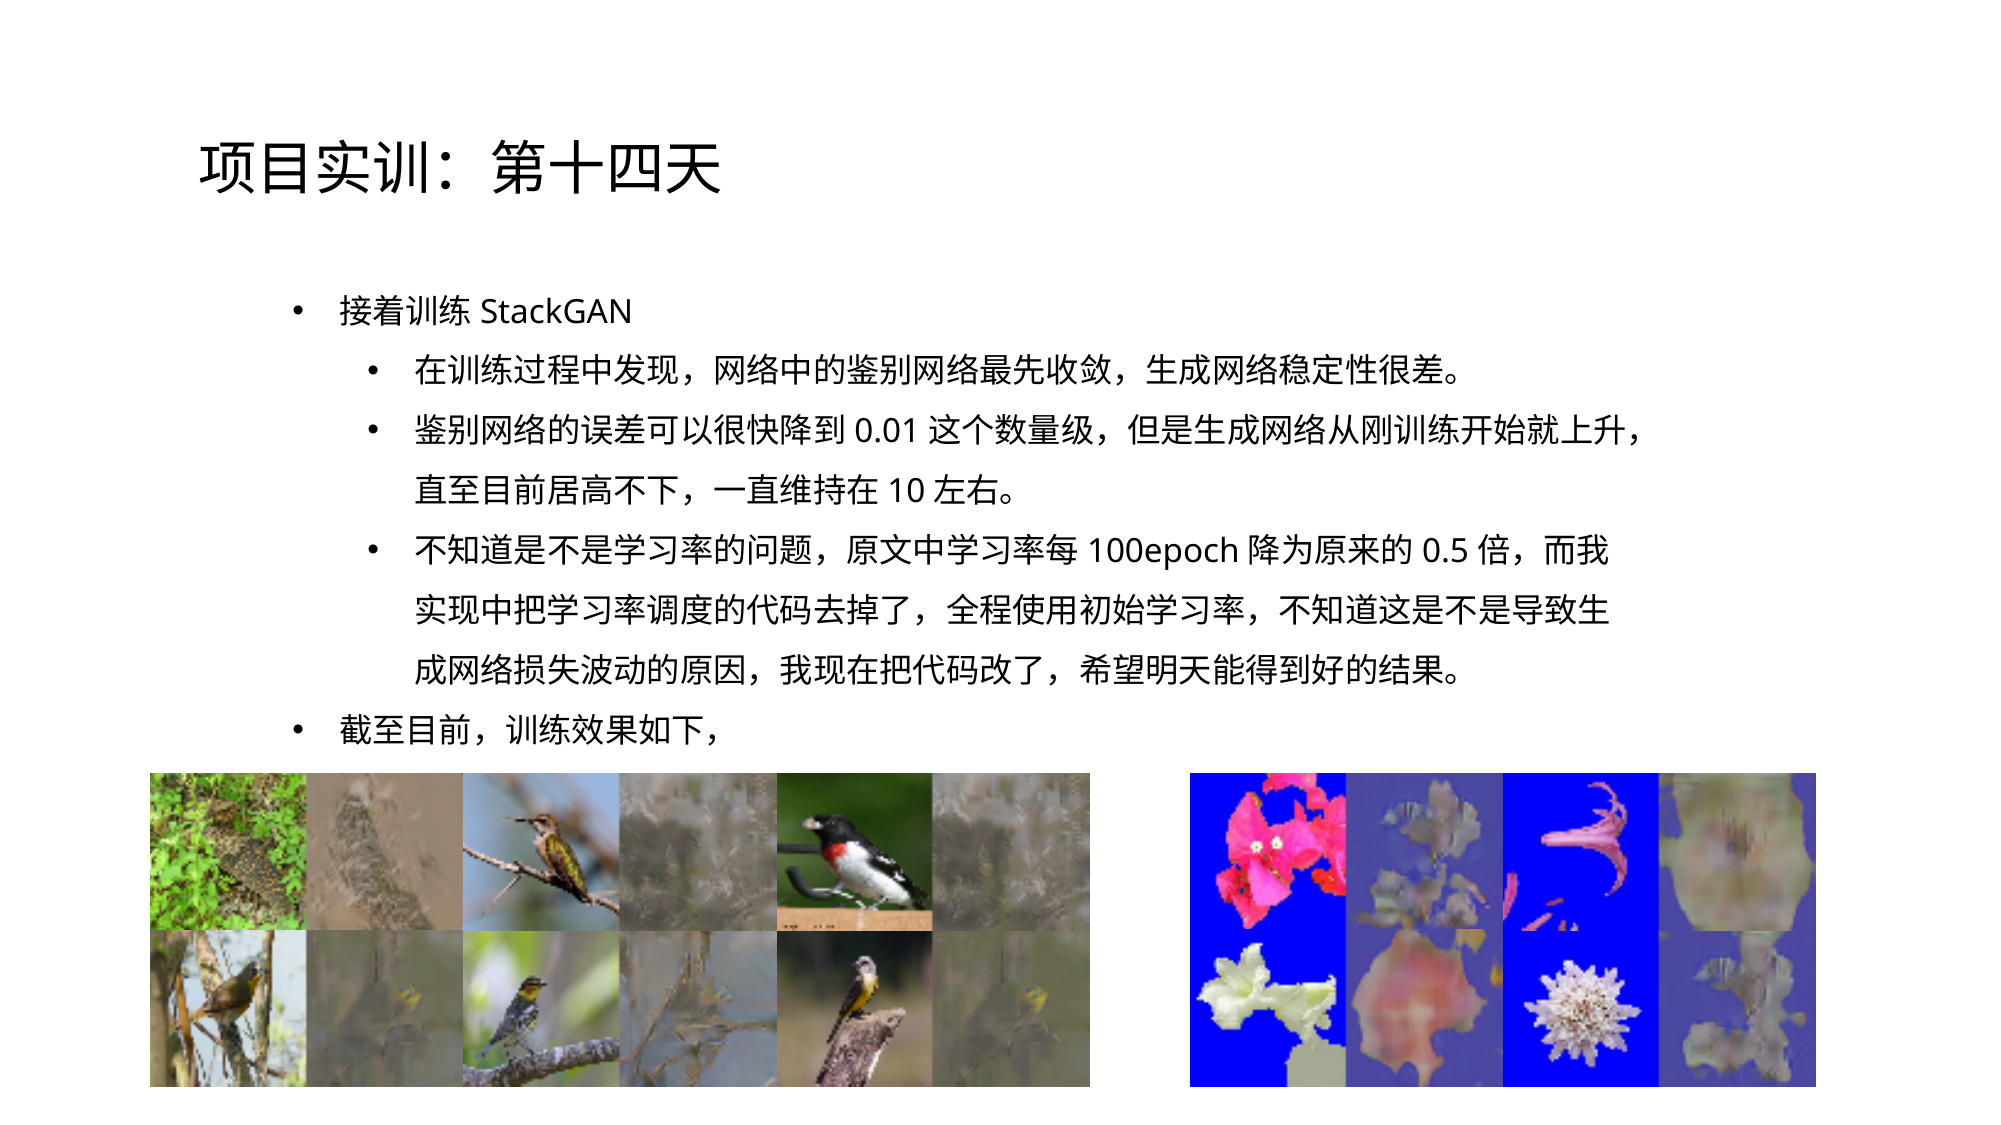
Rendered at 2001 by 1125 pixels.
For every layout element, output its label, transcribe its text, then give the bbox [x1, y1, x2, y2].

picture [1189, 773, 1816, 1087]
text_box 项目实训：第十四天 [183, 123, 893, 209]
text_box 接着训练StackGAN 在训练过程中发现，网络中的鉴别网络最先收敛，生成网络稳定性很差。 鉴别网络的误差可以很快降到0.01这个数量级，但是生成网络从刚训练开始就上升，直至目前居高不下，一直维持在10左右。 不知道是不是学习率的问题，原文中学习率每100epoch降为原来的0.5倍，而我实现中把学习率调度的代码去掉了，全程使用初始学习率，不知道这是不是导致生成网络损失波动的原因，我现在把代码改了，希望明天能得到好的结果。 截至目前，训练效果如下， [277, 262, 1653, 757]
picture [150, 773, 1090, 1087]
